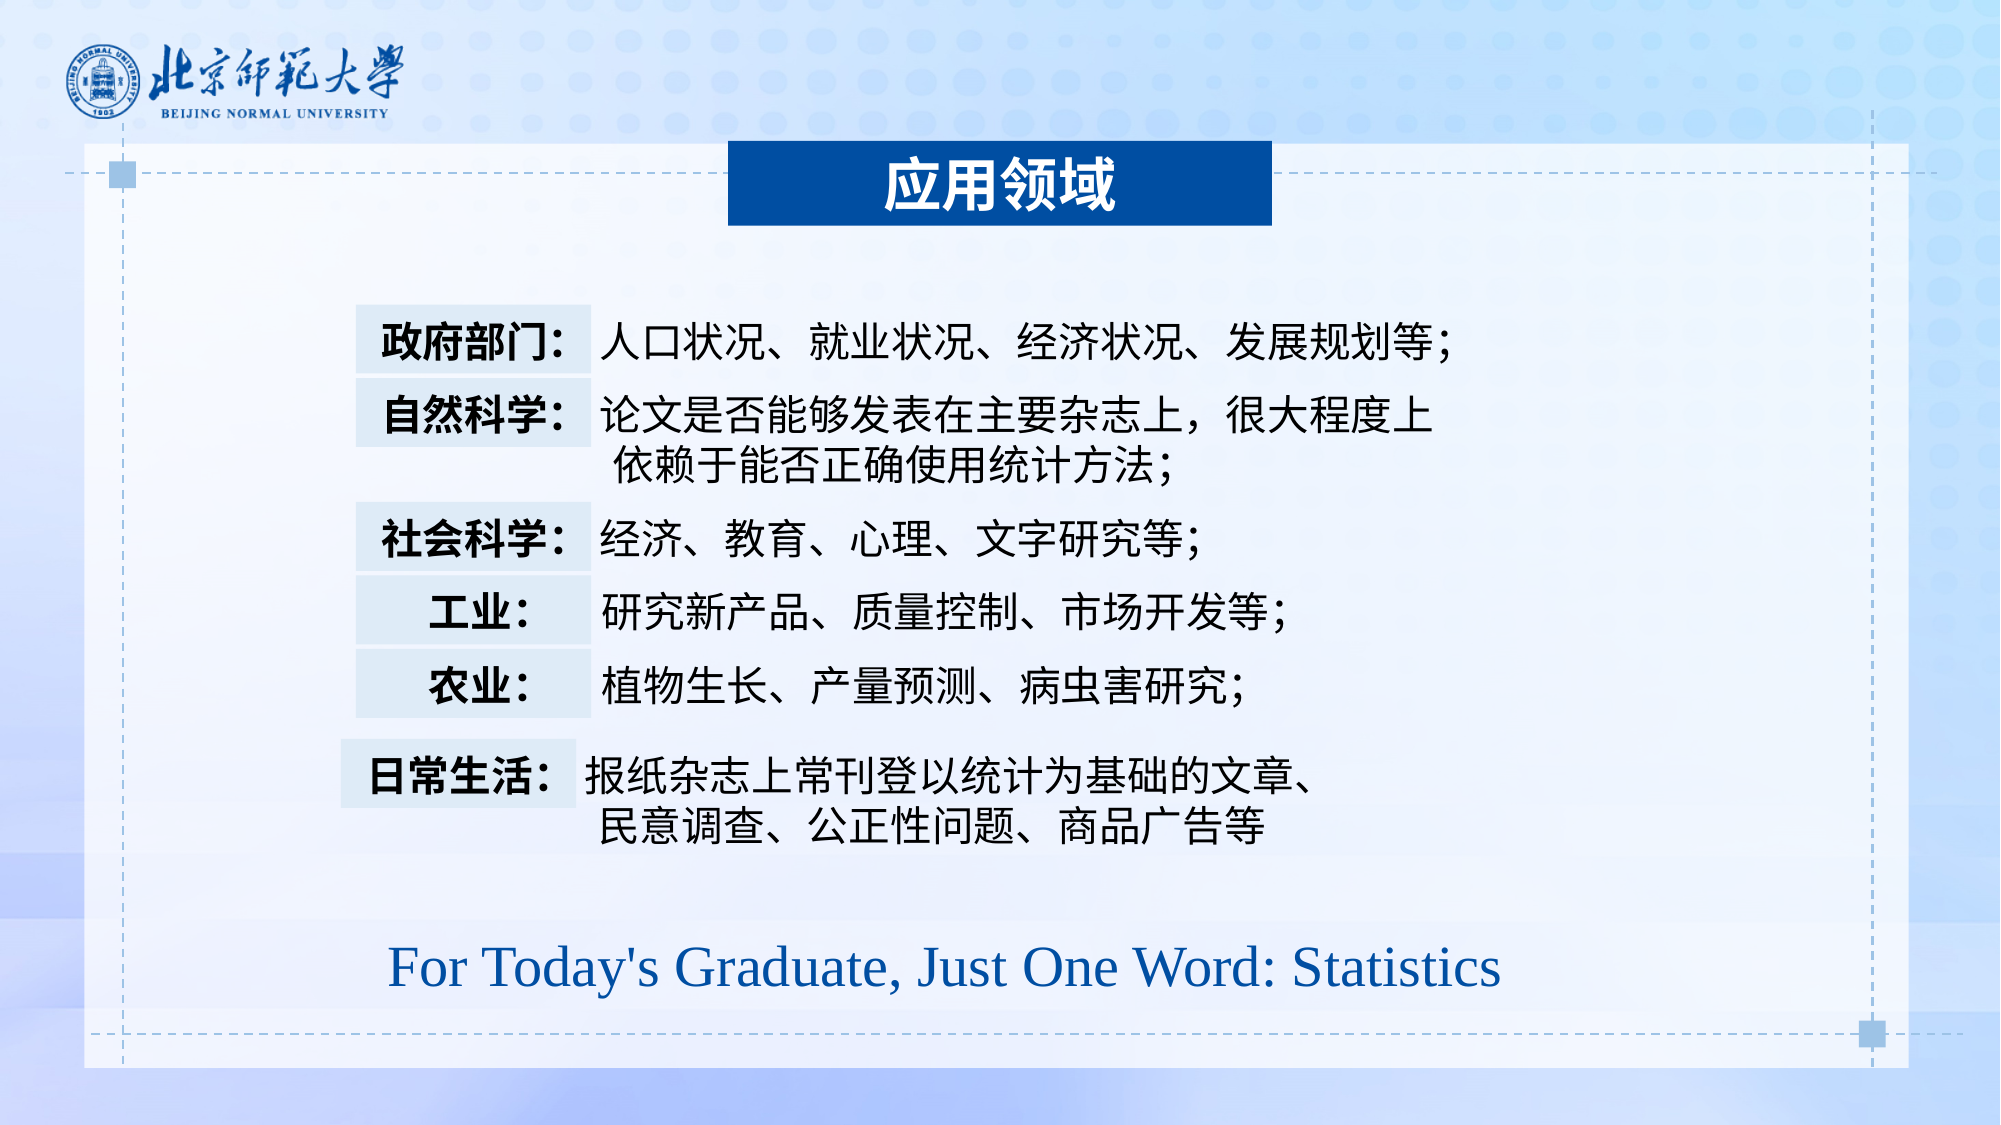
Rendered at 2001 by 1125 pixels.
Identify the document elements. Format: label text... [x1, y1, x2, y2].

text_box 应用领域 [728, 140, 1272, 226]
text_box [355, 501, 1233, 571]
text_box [355, 304, 1502, 374]
picture [0, 0, 2000, 1125]
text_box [355, 378, 1478, 498]
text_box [355, 648, 1450, 718]
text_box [355, 575, 1450, 645]
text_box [340, 738, 1548, 859]
text_box For Today's Graduate, Just One Word: Statistics [372, 920, 1527, 1005]
